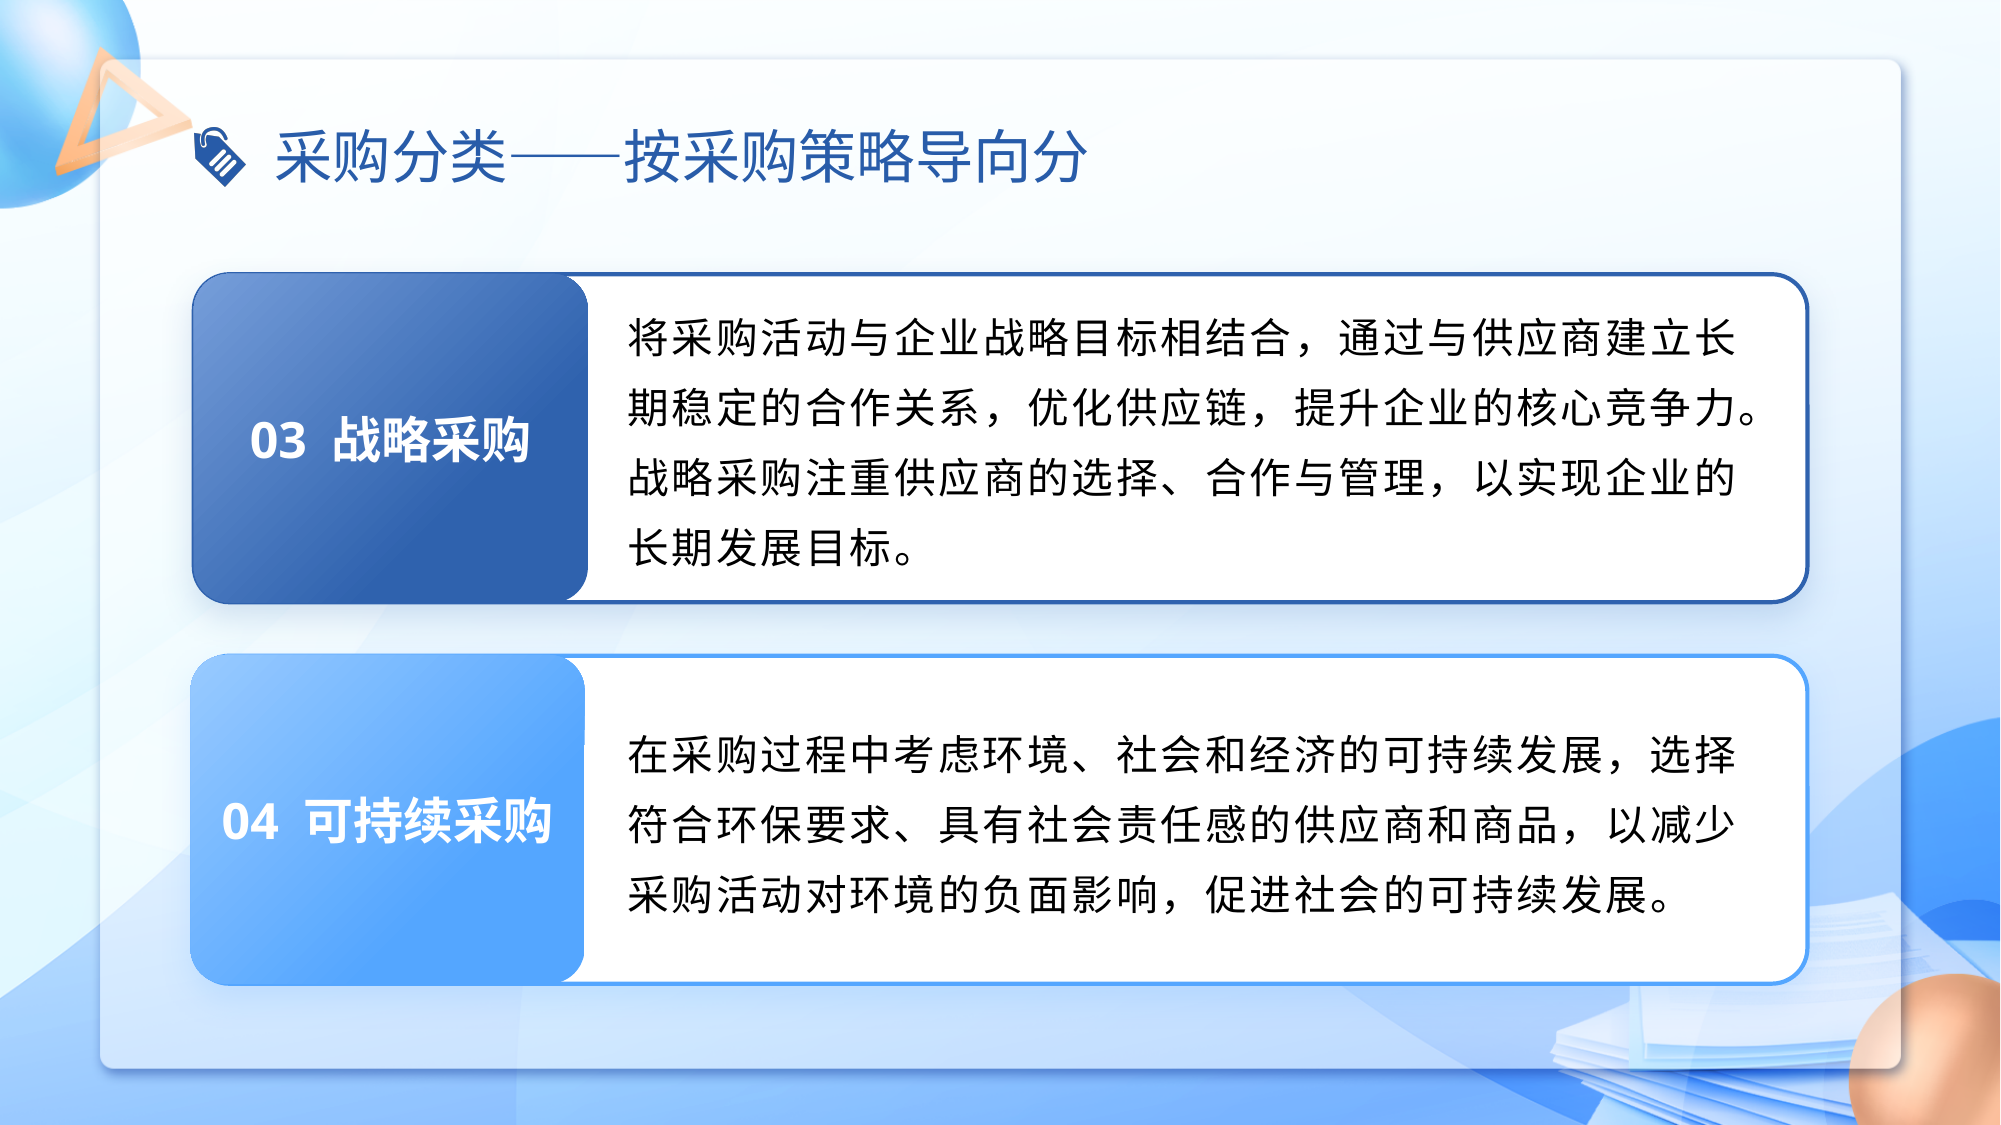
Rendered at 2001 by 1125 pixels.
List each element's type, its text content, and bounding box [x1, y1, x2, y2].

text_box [189, 273, 1808, 985]
picture [0, 0, 2001, 1125]
text_box 采购分类——按采购策略导向分 [259, 107, 1383, 204]
